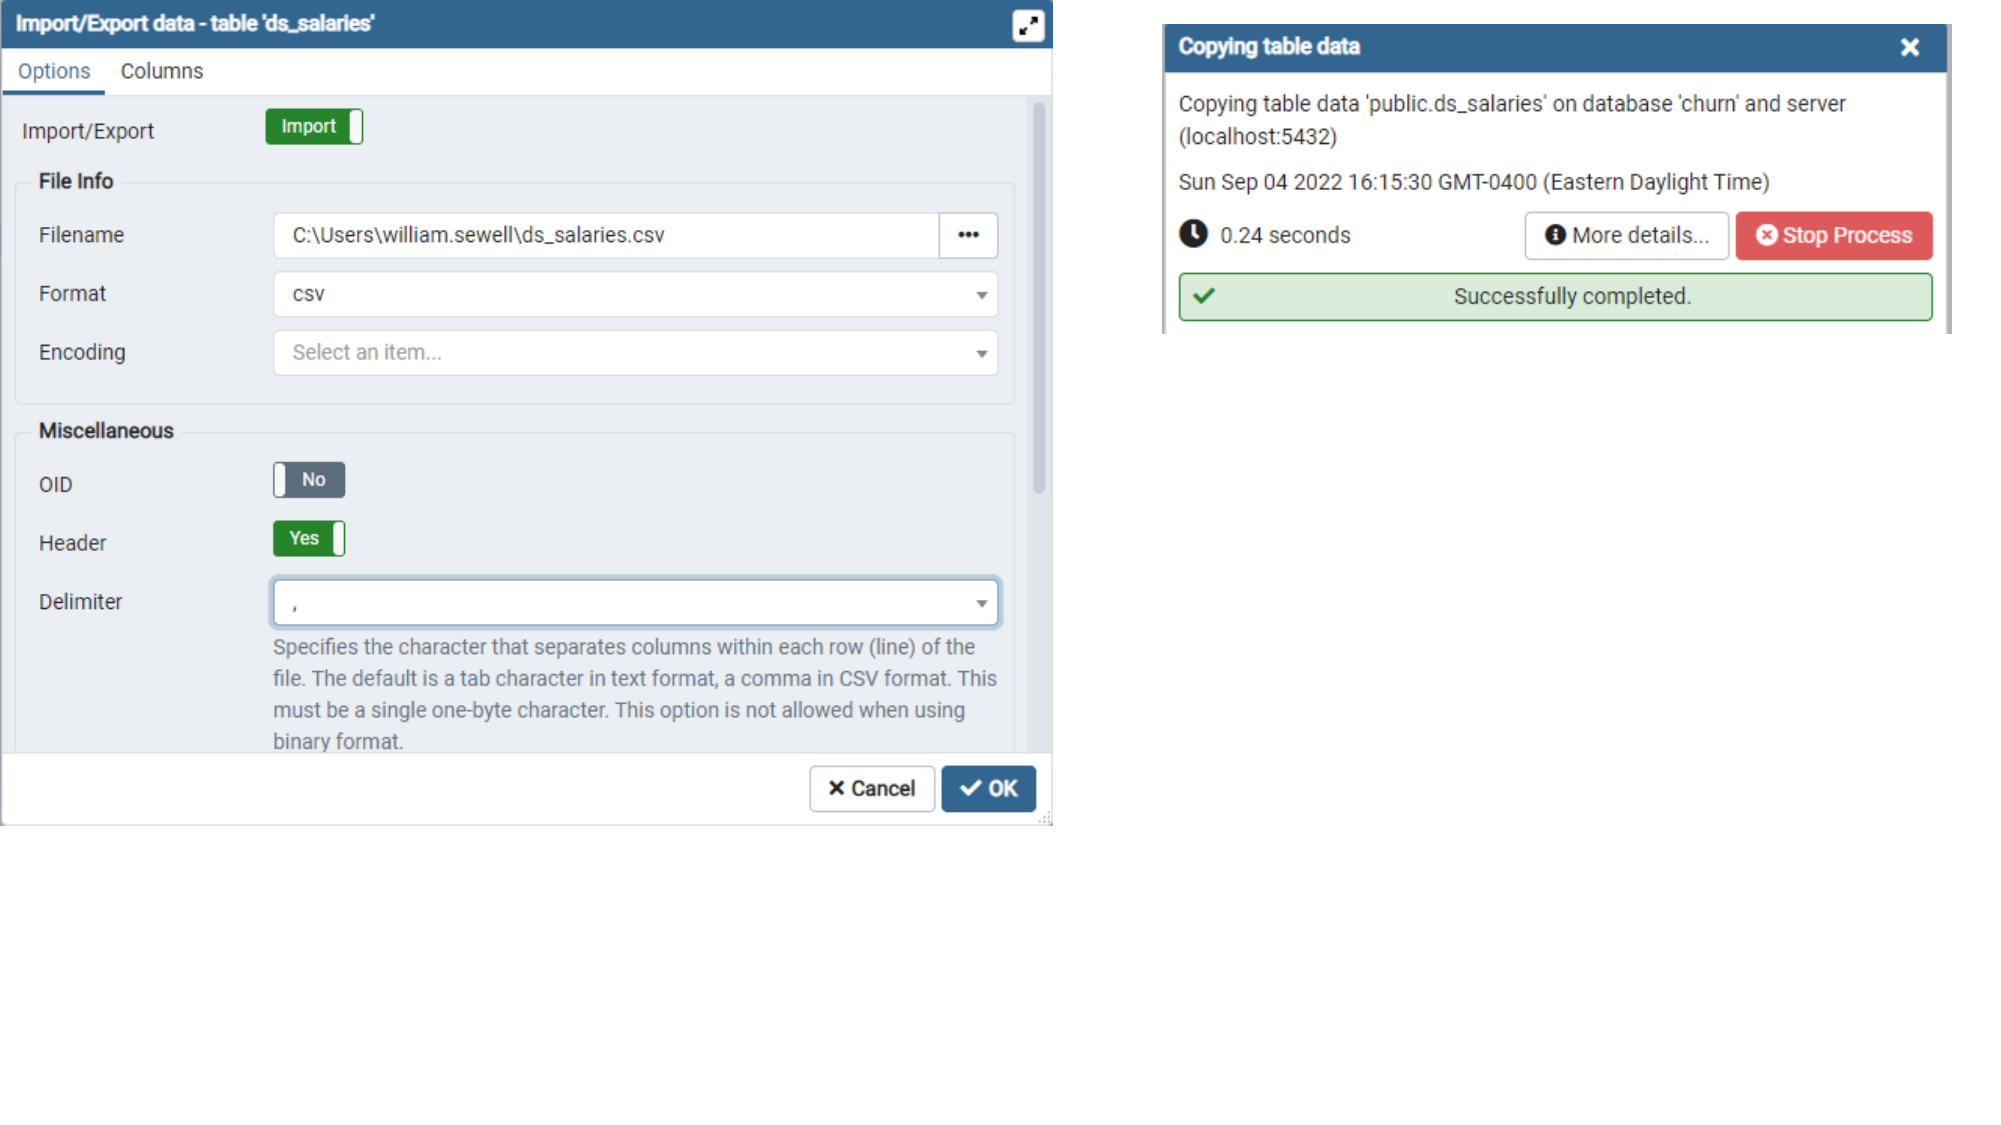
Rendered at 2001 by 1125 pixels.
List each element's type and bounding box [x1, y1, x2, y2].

picture [1162, 24, 1952, 334]
picture [0, 0, 1053, 826]
